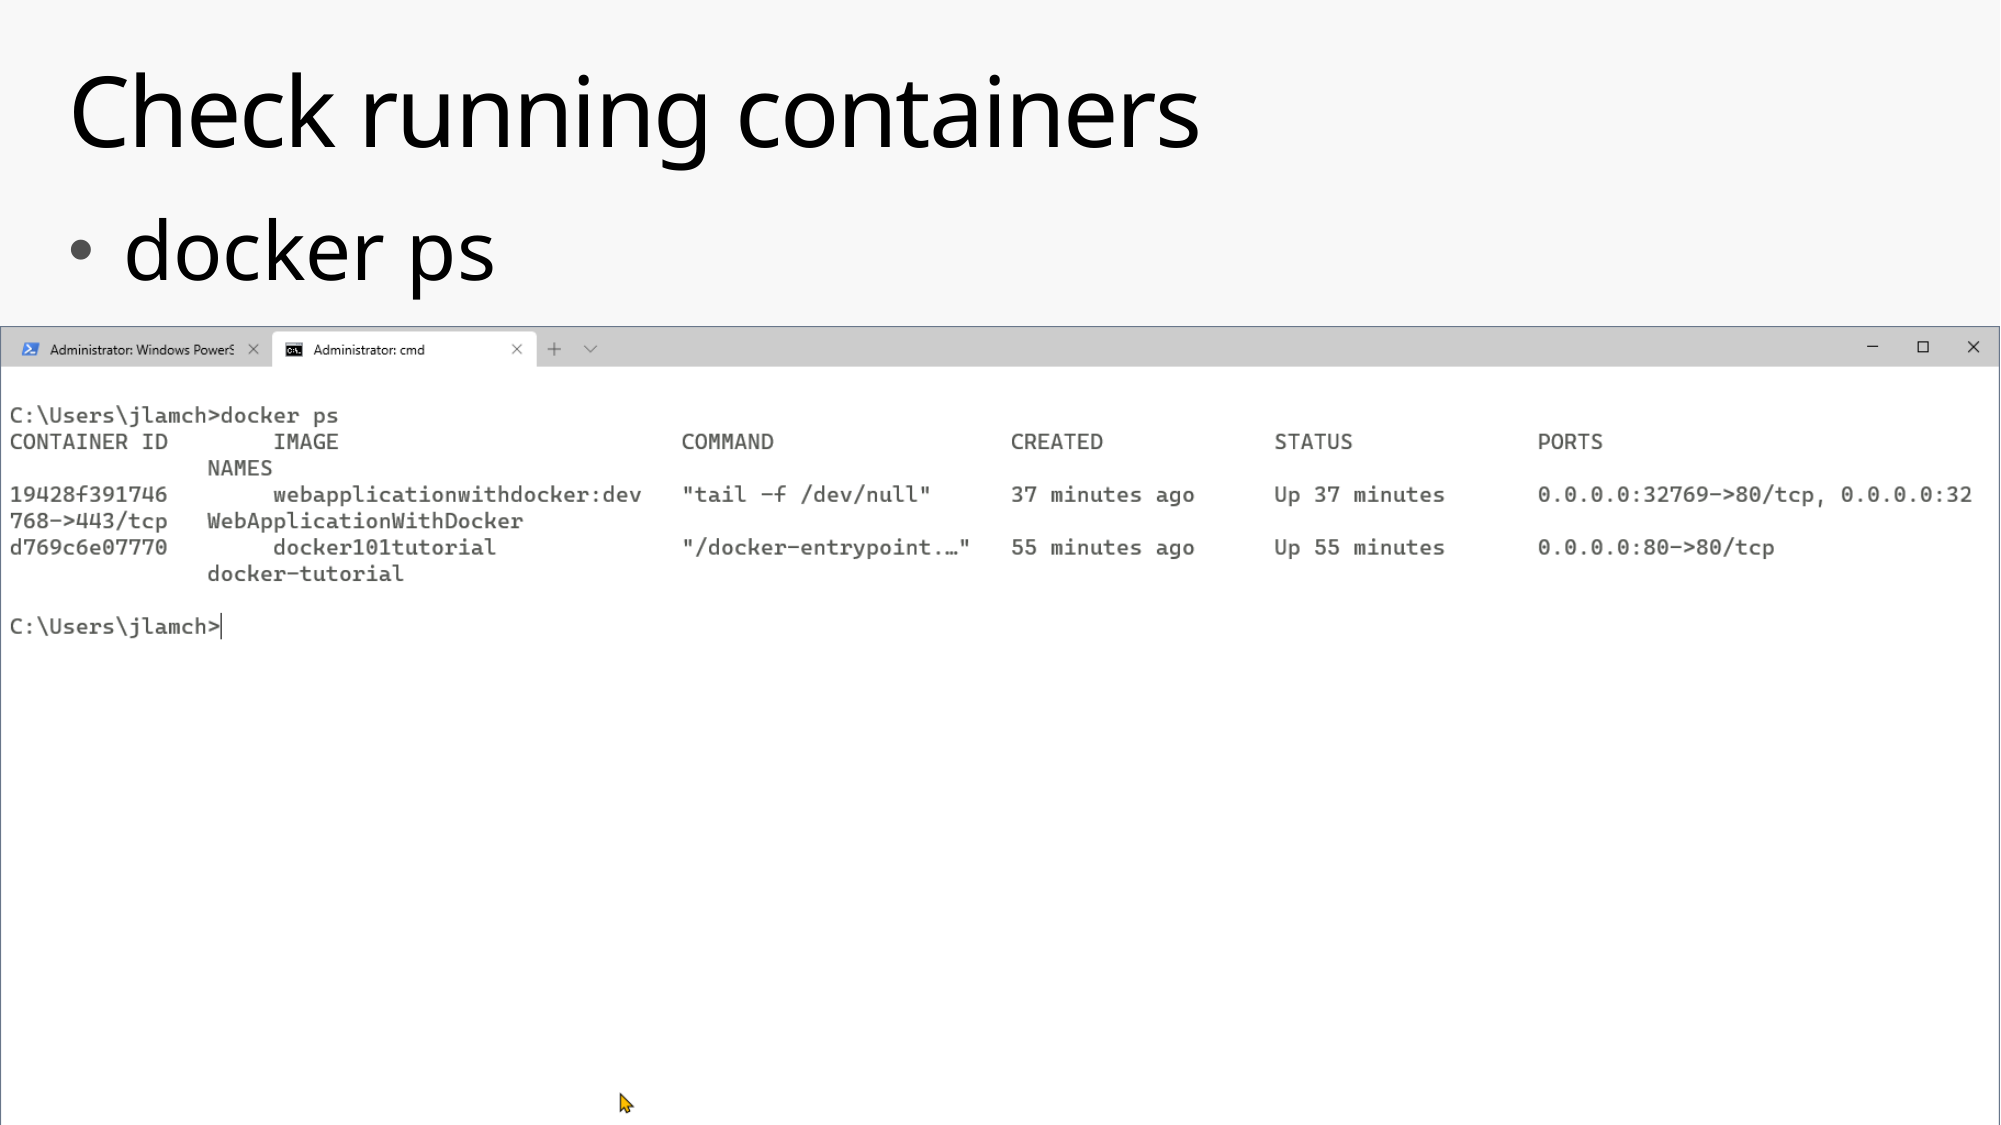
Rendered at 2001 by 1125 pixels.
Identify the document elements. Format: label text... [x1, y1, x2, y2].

list docker ps [44, 196, 1956, 315]
title Check running containers [44, 47, 1957, 196]
picture [0, 326, 2000, 1125]
